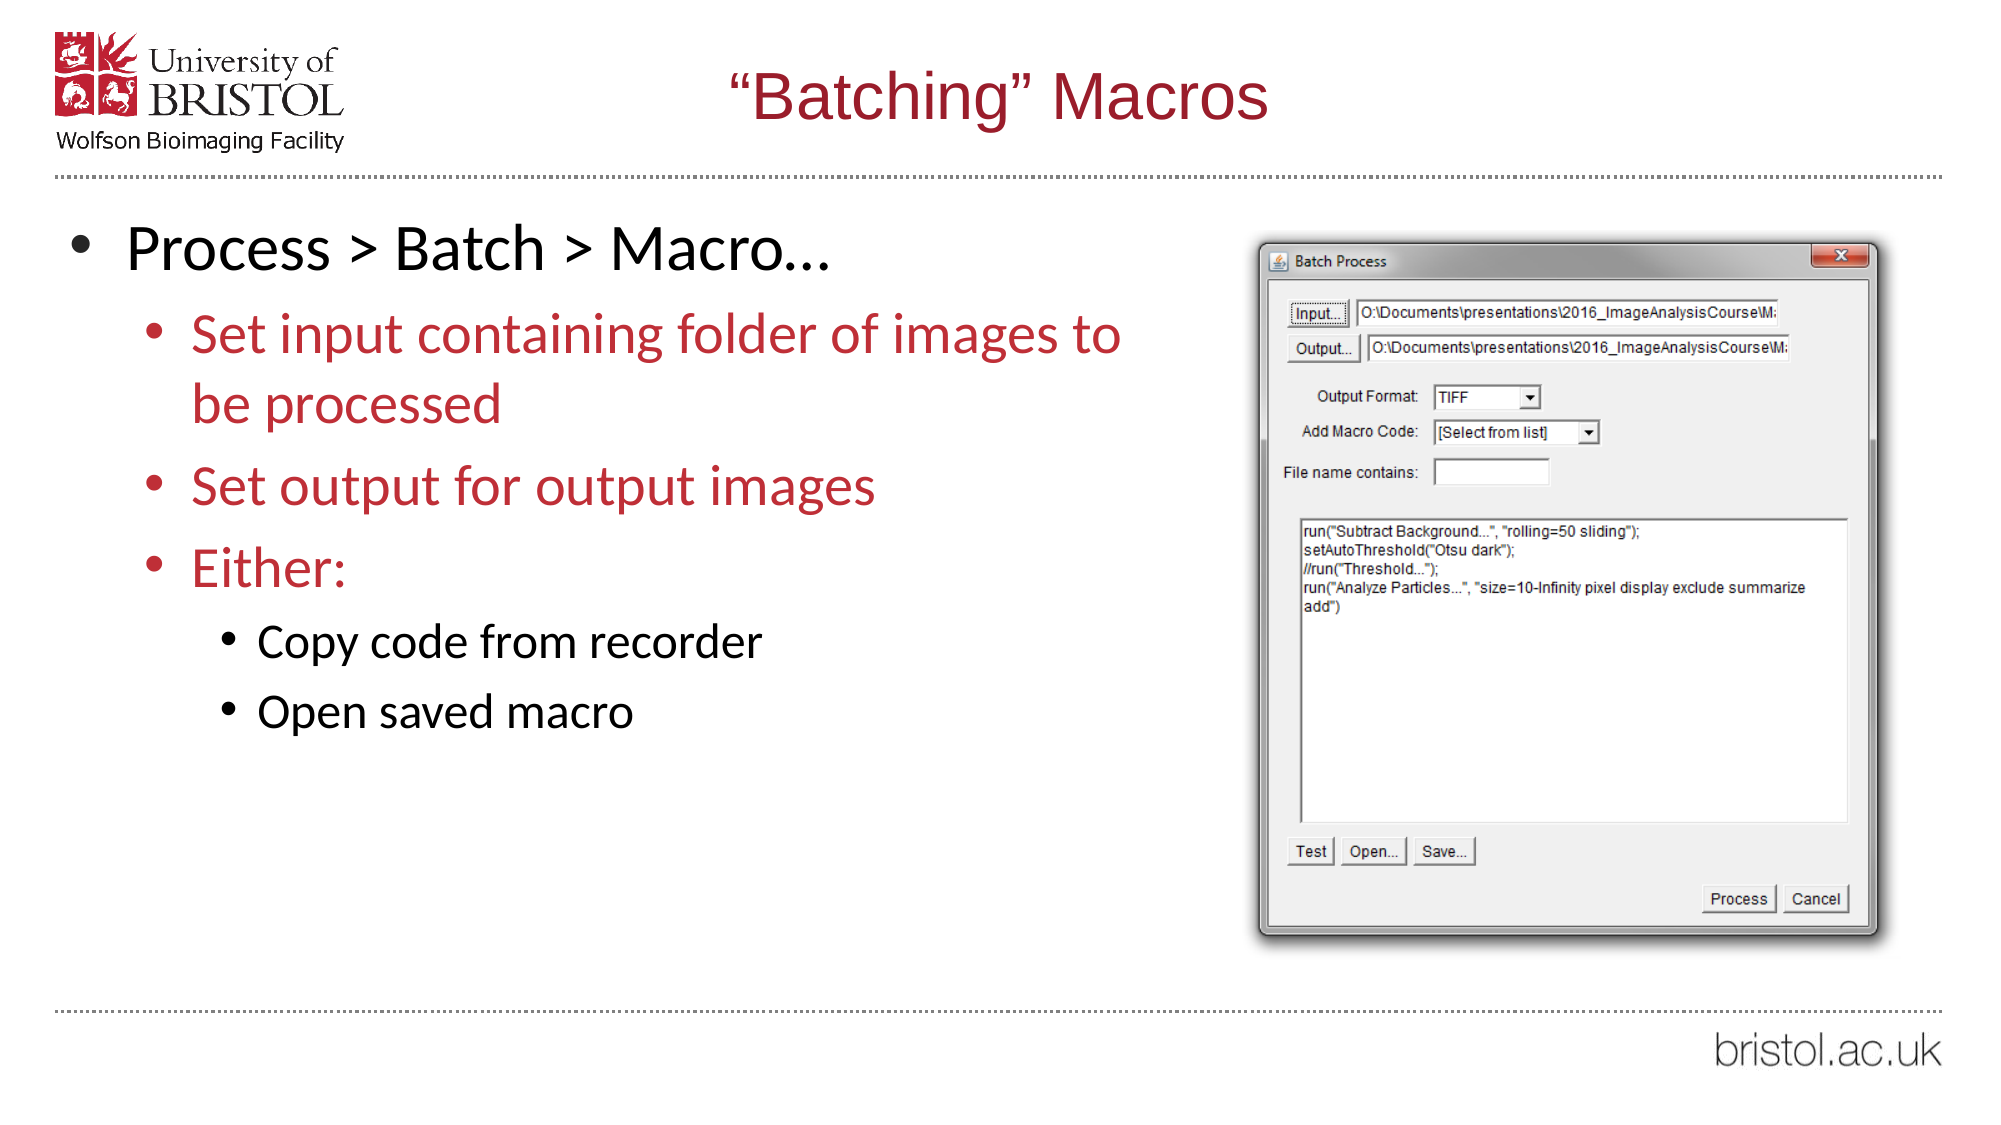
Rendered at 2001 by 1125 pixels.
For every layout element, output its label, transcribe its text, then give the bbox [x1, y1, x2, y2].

title “Batching” Macros [396, 41, 1604, 140]
picture [1228, 229, 1902, 972]
list Process > Batch > Macro… Set input containing folder of images to be processed Set output for output images Either: Copy code from recorder Open saved macro [55, 196, 1208, 1005]
picture [55, 32, 344, 153]
picture [1700, 1023, 1945, 1080]
